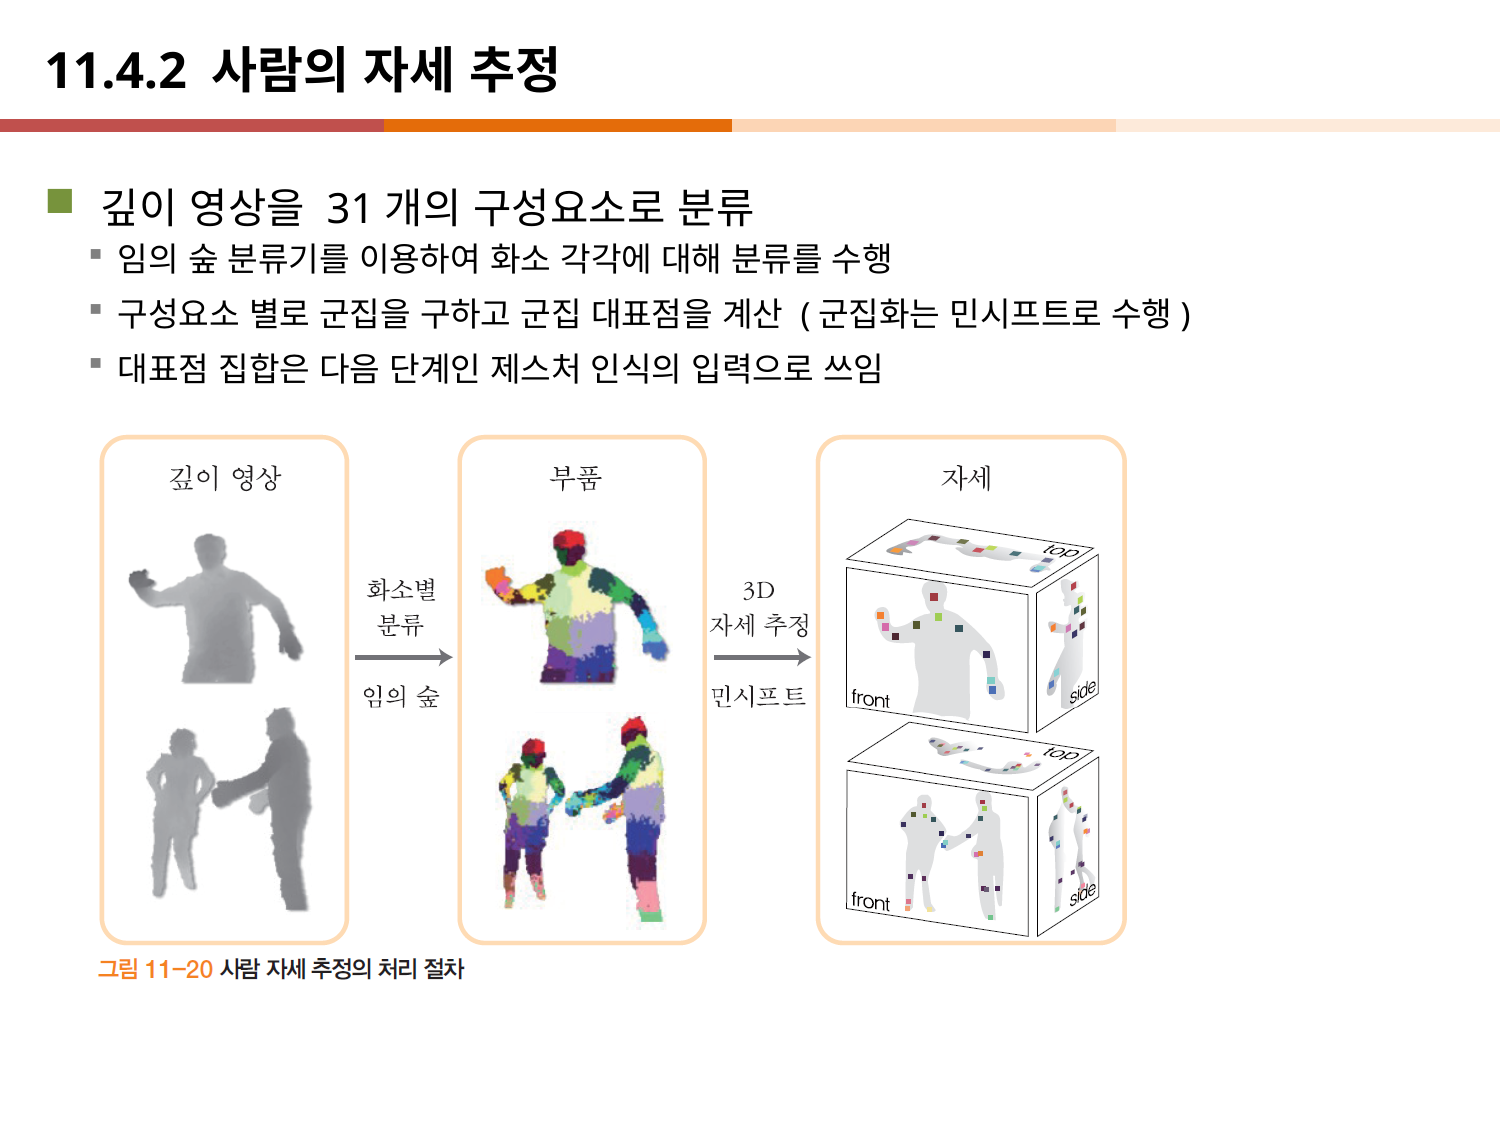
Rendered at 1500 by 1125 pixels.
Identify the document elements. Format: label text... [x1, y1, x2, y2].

picture [88, 432, 1132, 984]
title 11.4.2 사람의 자세 추정 [29, 23, 1270, 114]
list 깊이 영상을 31개의 구성요소로 분류 임의 숲 분류기를 이용하여 화소 각각에 대해 분류를 수행 구성요소 별로 군집을 구하고 군집 대표점을 계산 (군집화는 민시프트로 수행) 대표점 집합은 다음 단계인 제스처 인식의 입력으로 쓰임 [29, 148, 1471, 1083]
